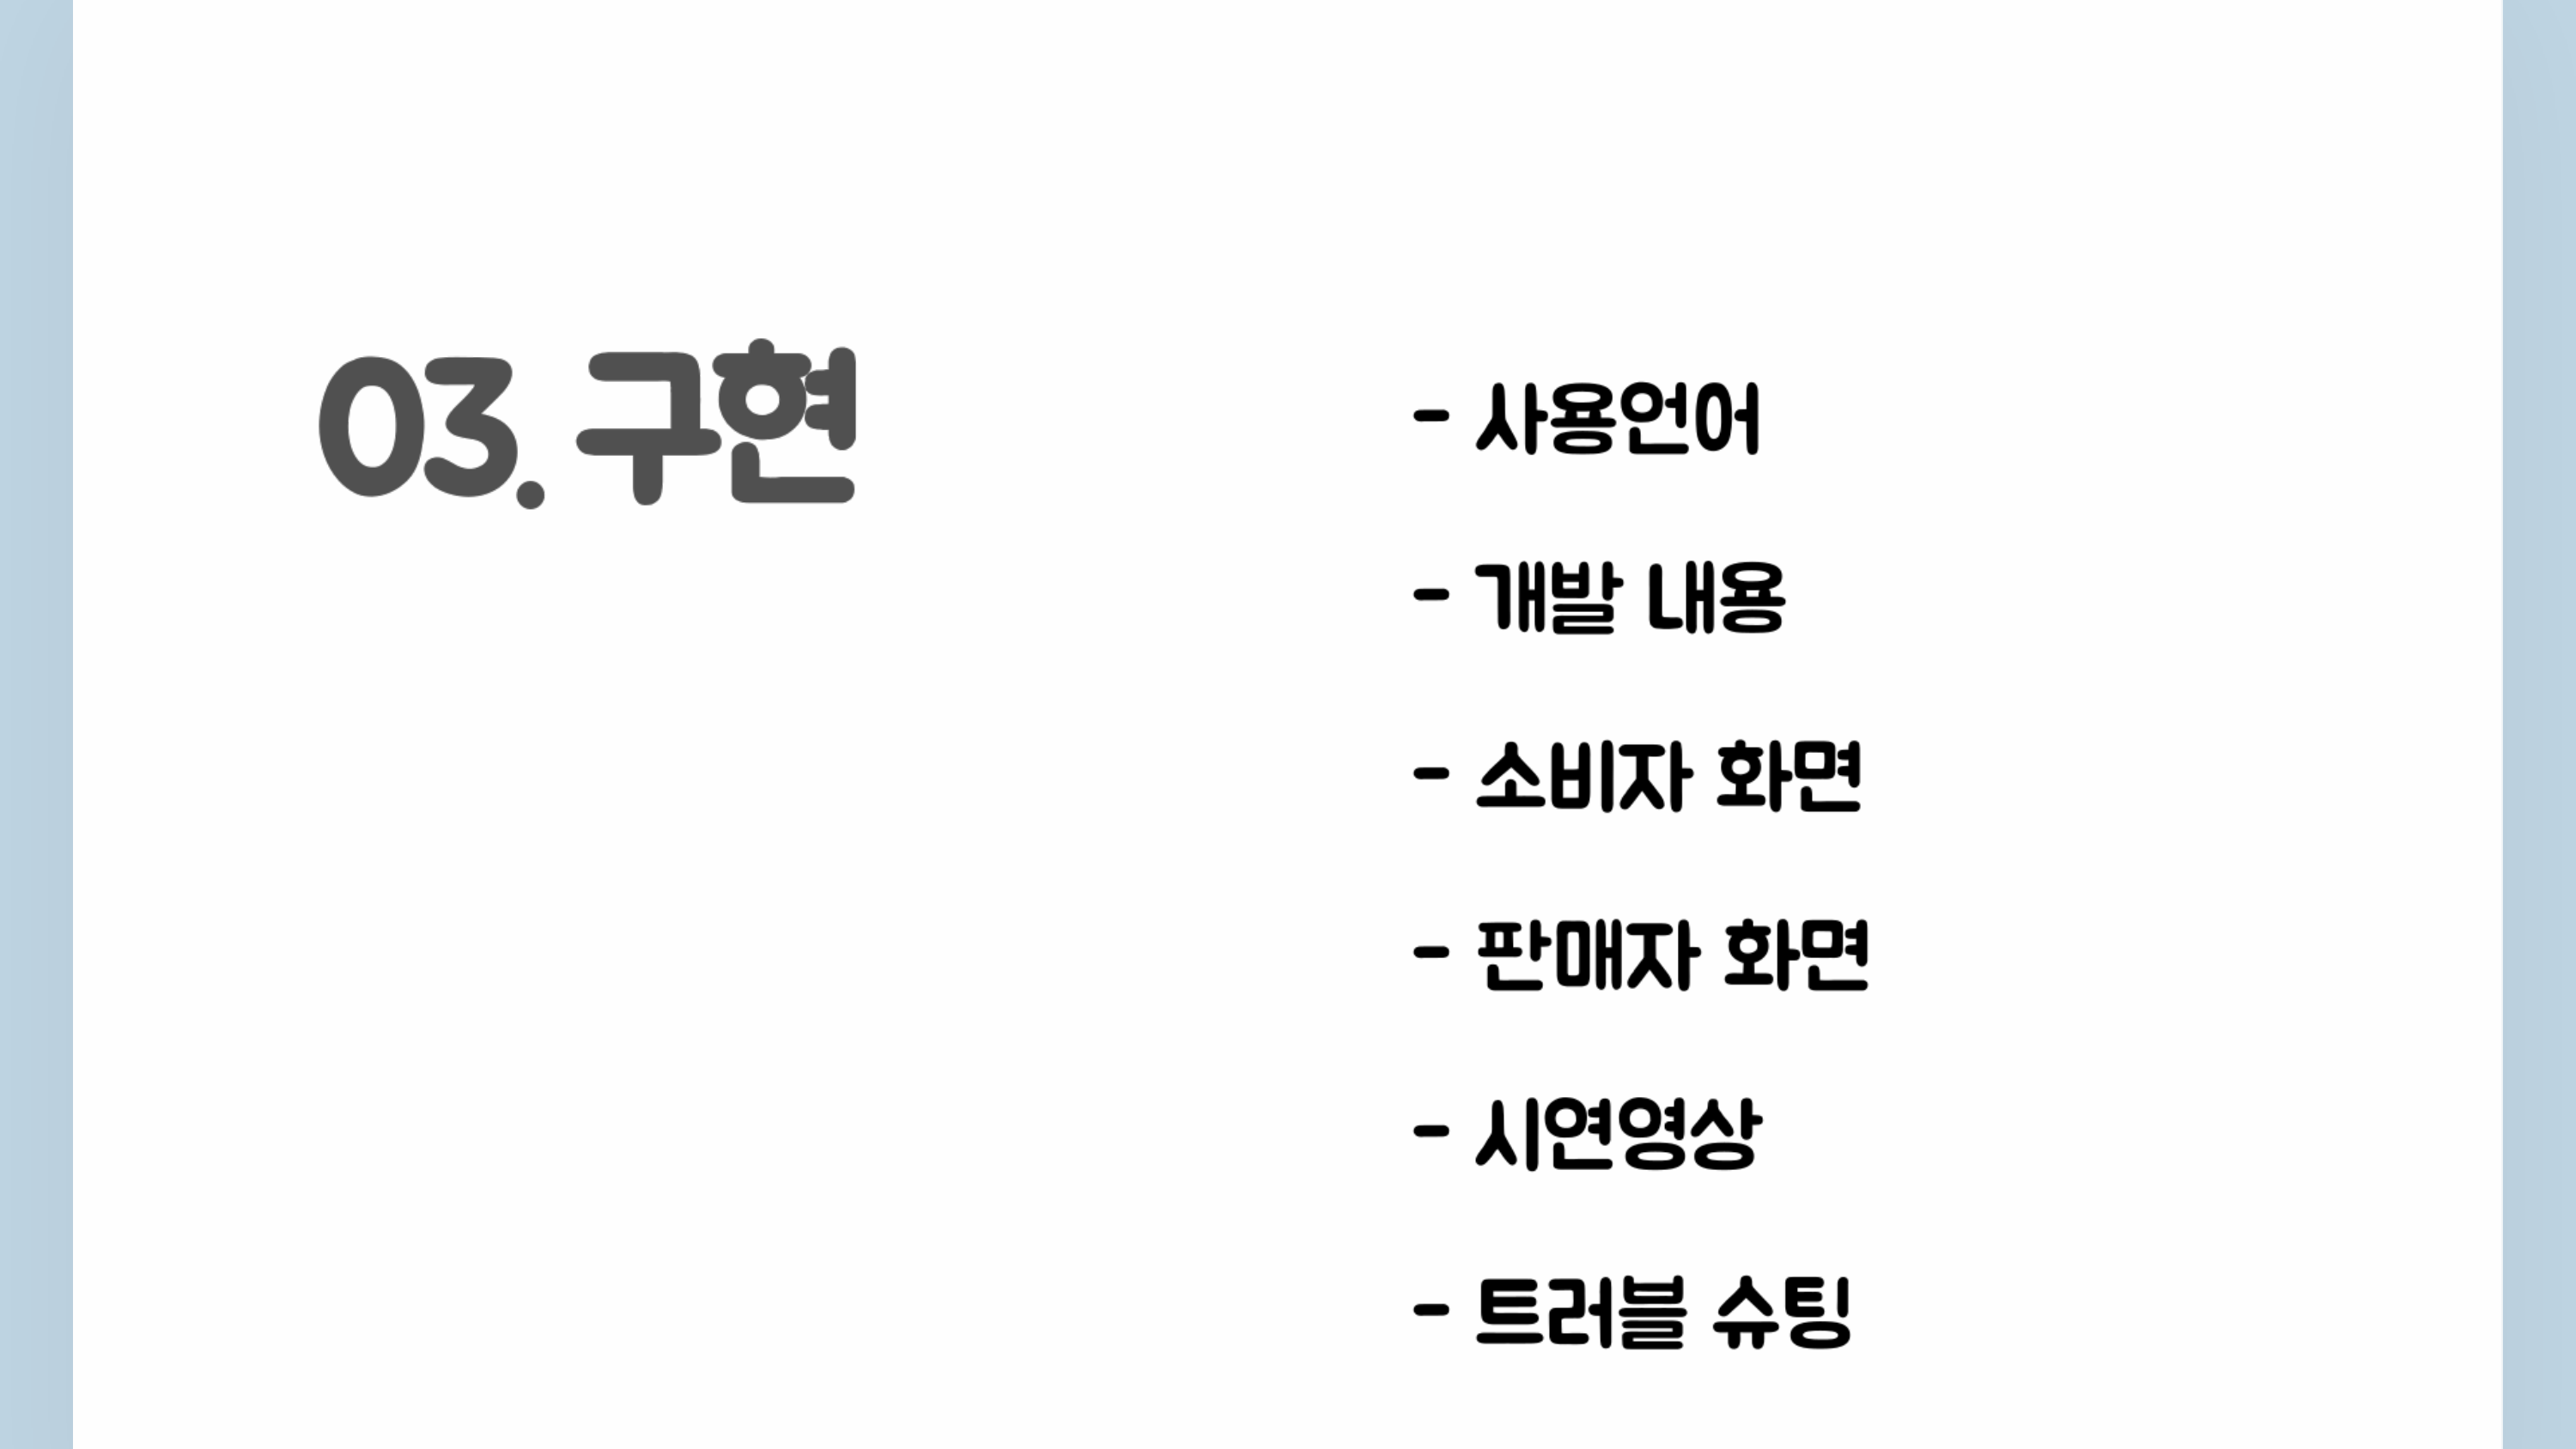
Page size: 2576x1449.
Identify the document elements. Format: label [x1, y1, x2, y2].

picture [1381, 324, 1971, 1449]
picture [251, 220, 1040, 739]
picture [2503, 0, 2576, 1449]
picture [0, 0, 73, 1449]
text_box [73, 0, 2503, 1449]
